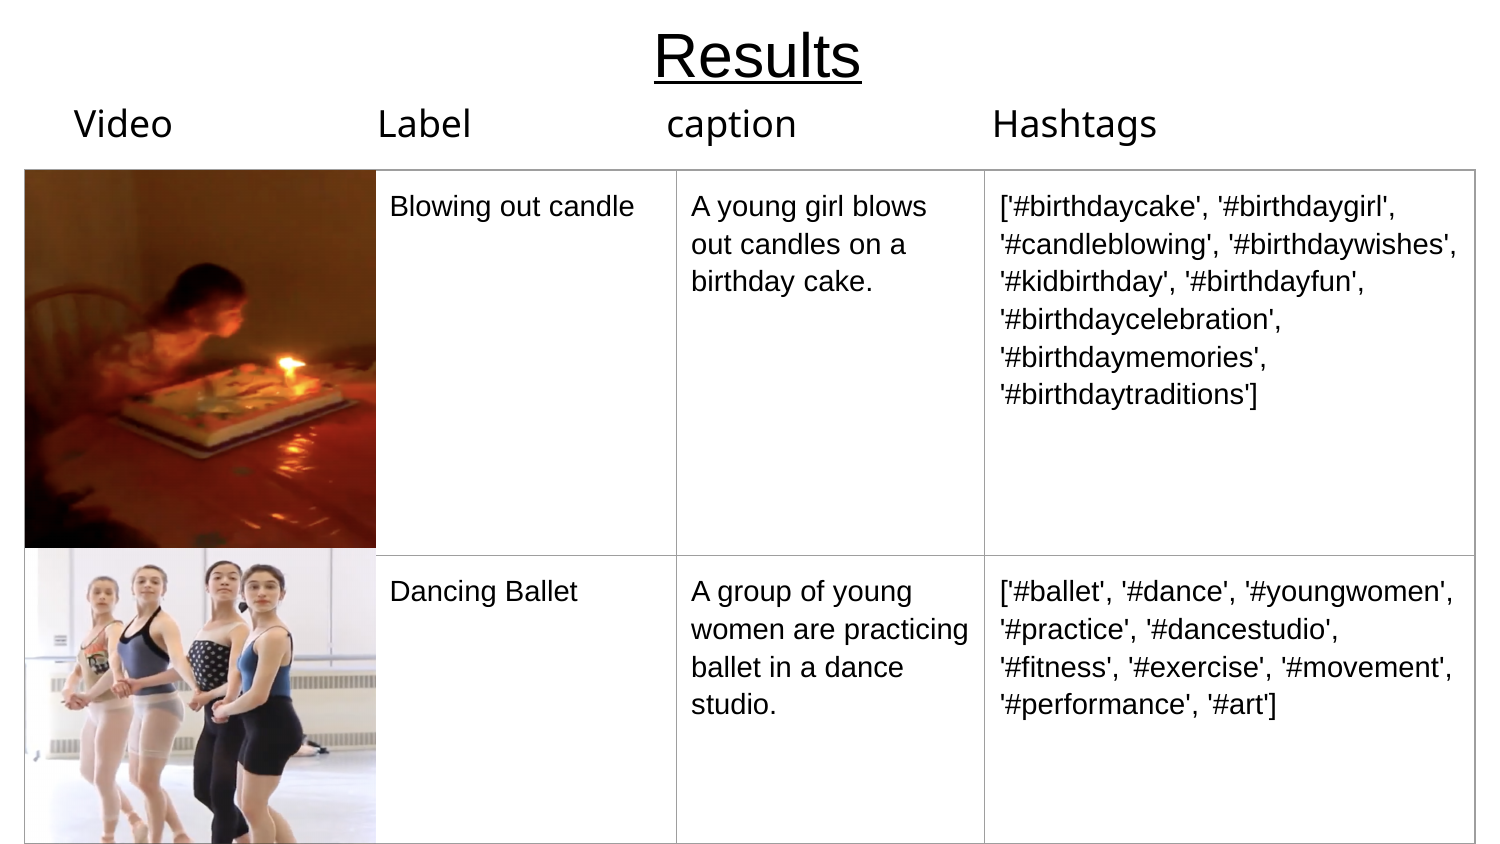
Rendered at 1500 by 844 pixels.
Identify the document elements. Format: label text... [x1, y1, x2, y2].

picture [25, 169, 376, 844]
table_cell A group of young women are practicing ballet in a dance studio. [677, 556, 984, 843]
table_cell ['#ballet', '#dance', '#youngwomen', '#practice', '#dancestudio', '#fitness', '#exercise', '#movement', '#performance', '#art'] [985, 556, 1474, 843]
table_header Blowing out candle [380, 191, 676, 555]
table_header A young girl blows out candles on a birthday cake. [677, 191, 984, 555]
text_box Video Label caption Hashtags [59, 84, 1441, 191]
table_header ['#birthdaycake', '#birthdaygirl', '#candleblowing', '#birthdaywishes', '#kidbirthday', '#birthdayfun', '#birthdaycelebration', '#birthdaymemories', '#birthdaytraditions'] [985, 171, 1474, 555]
table_cell Dancing Ballet [380, 556, 676, 843]
title Results [638, 0, 942, 78]
